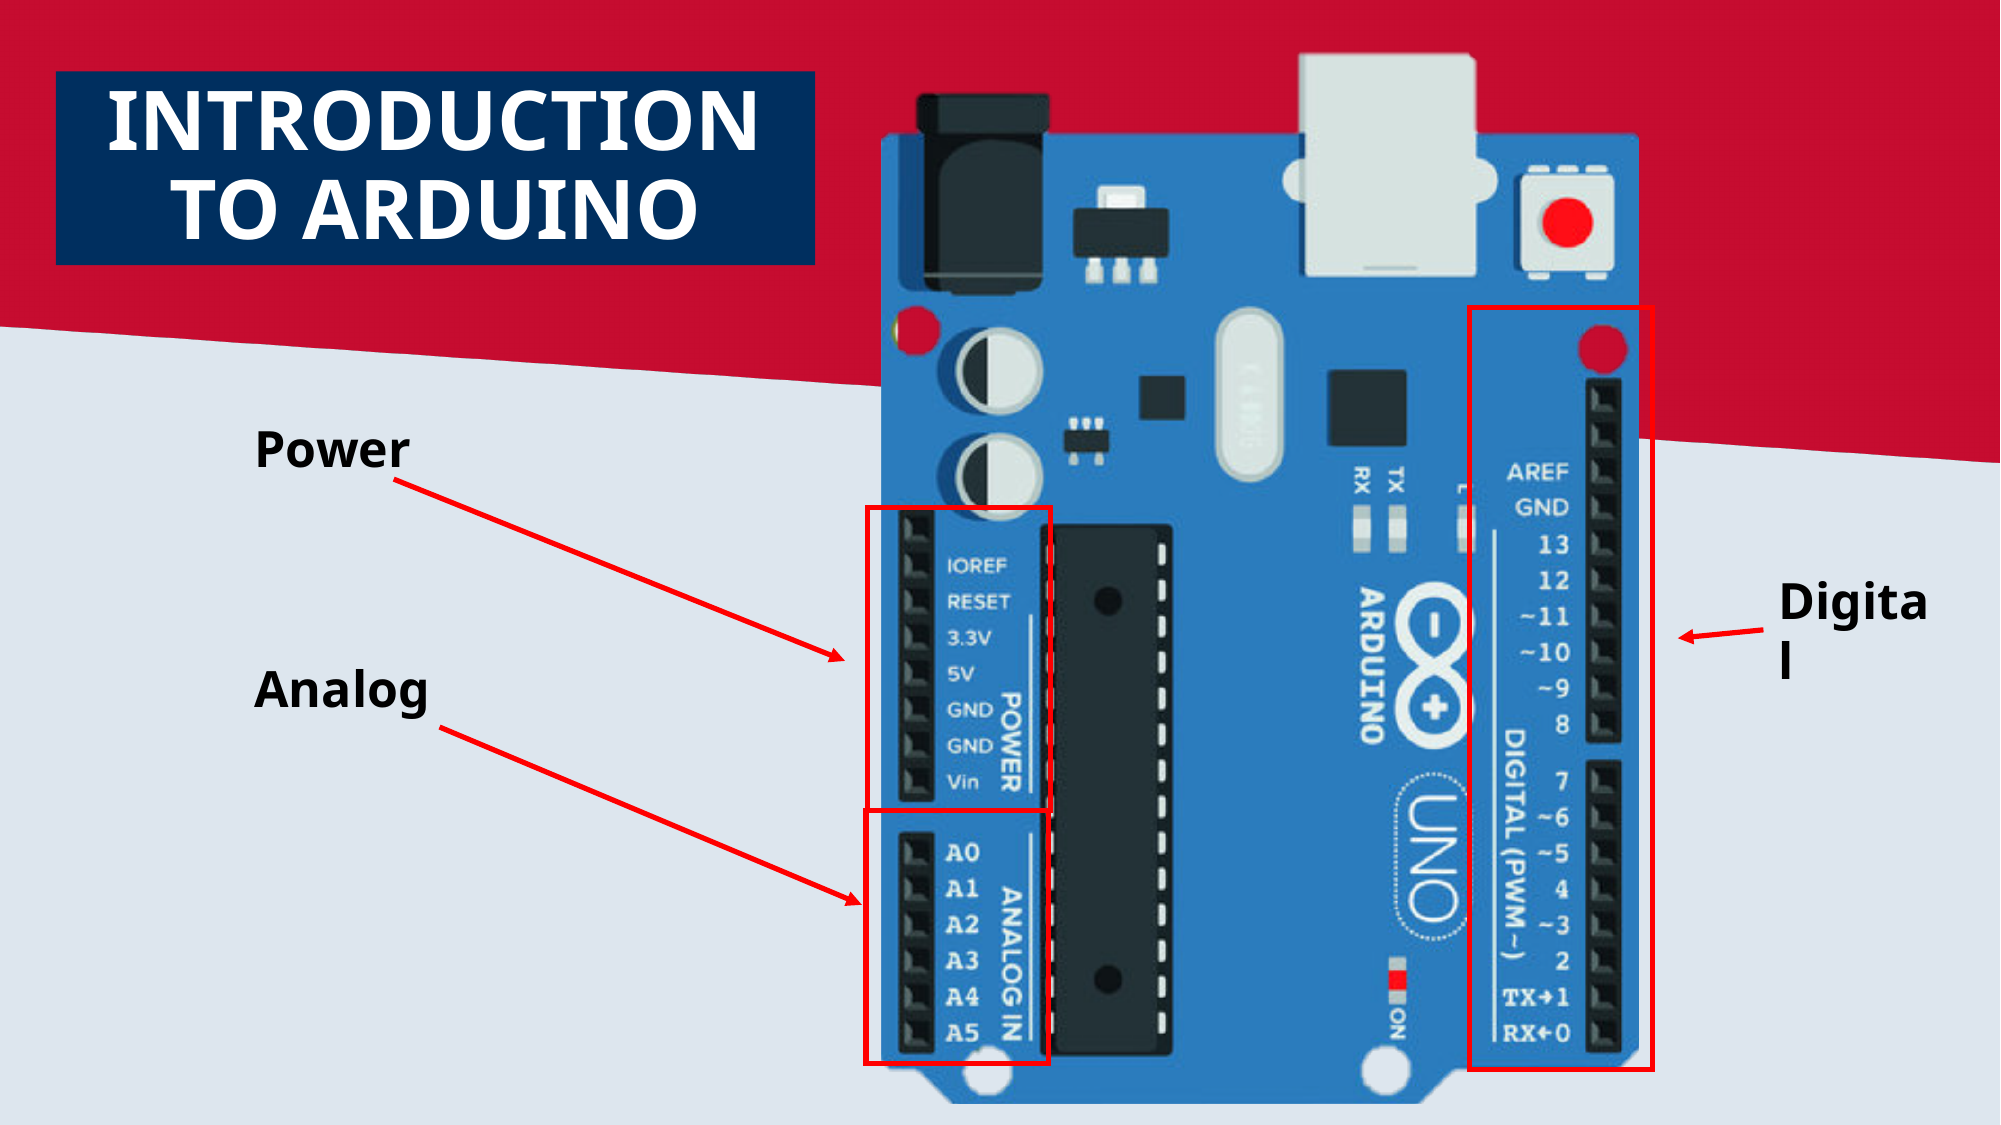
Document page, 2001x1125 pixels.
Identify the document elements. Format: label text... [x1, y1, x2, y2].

picture [0, 0, 2000, 1104]
text_box [1468, 951, 1653, 1071]
text_box [865, 951, 1050, 1065]
text_box Power Analog [239, 349, 590, 1010]
title INTRODUCTION TO ARDUINO [55, 71, 816, 266]
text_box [393, 479, 845, 661]
text_box Digital [1791, 562, 1947, 698]
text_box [1677, 600, 1764, 639]
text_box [439, 726, 862, 905]
